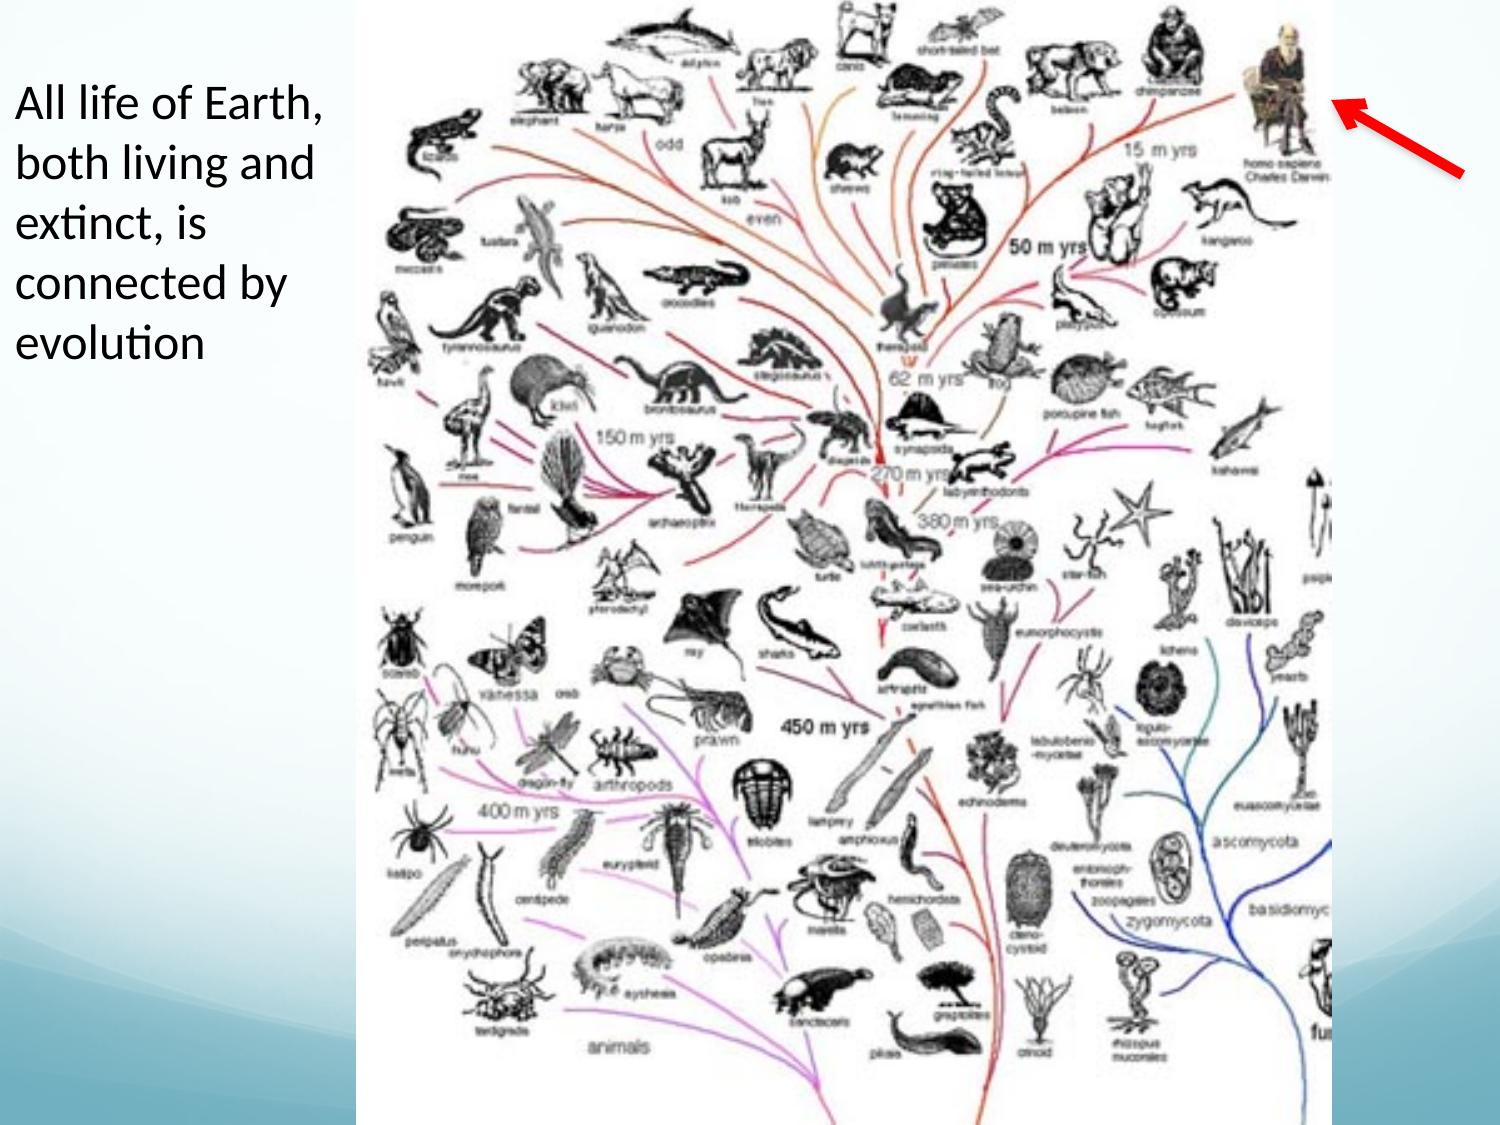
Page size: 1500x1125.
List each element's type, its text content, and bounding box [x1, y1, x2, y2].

text_box All life of Earth, both living and extinct, is connected by evolution [0, 62, 348, 378]
picture [355, 0, 1332, 1125]
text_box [1330, 99, 1464, 176]
